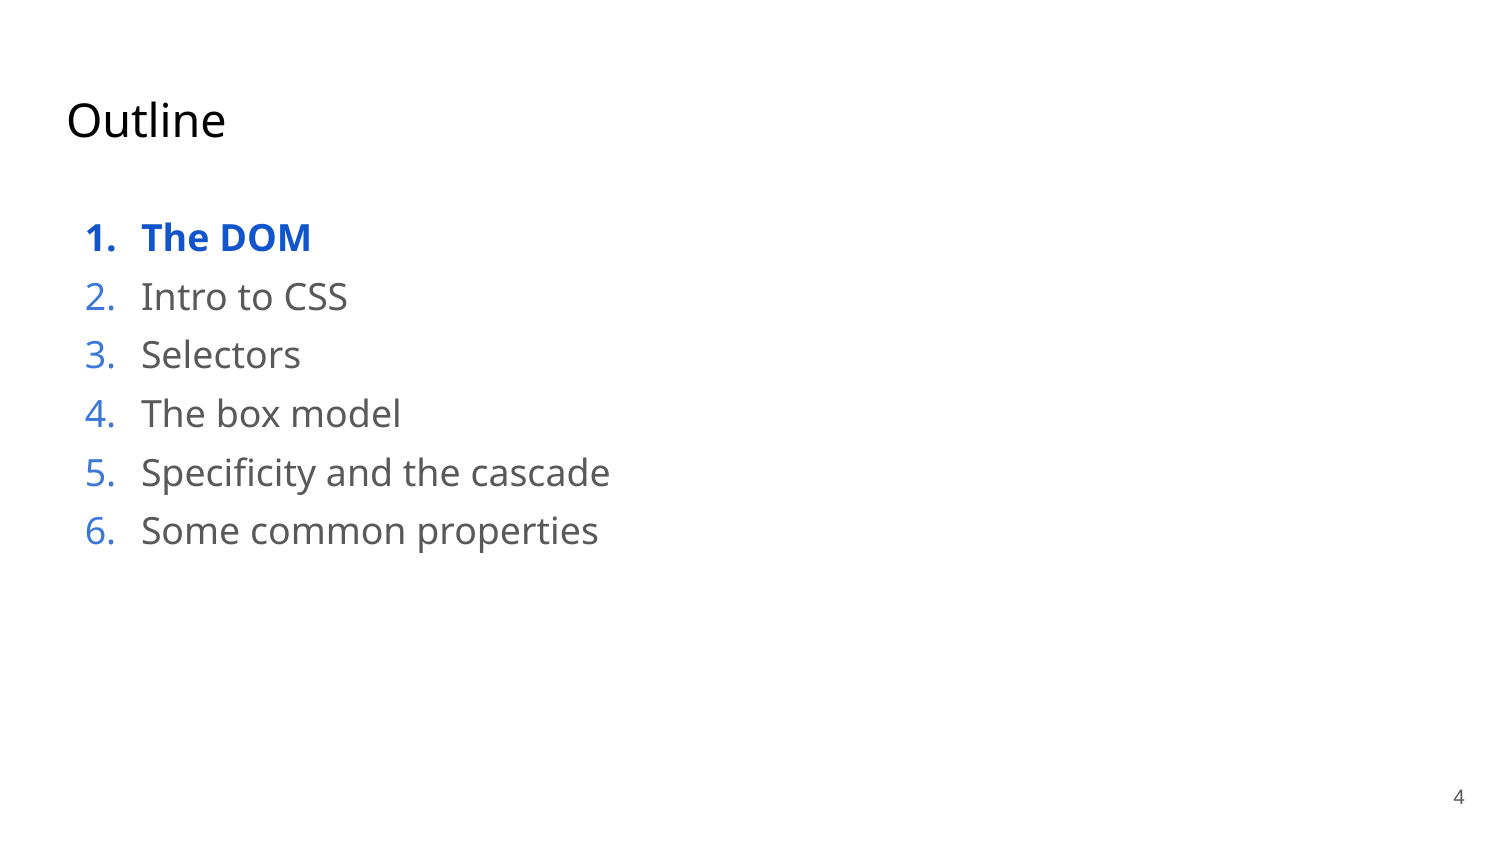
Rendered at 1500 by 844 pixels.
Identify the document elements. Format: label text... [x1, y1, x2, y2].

list The DOM Intro to CSS Selectors The box model Specificity and the cascade Some common properties [51, 189, 1449, 786]
slide_number 4 [1389, 764, 1480, 830]
title Outline [51, 72, 1449, 167]
